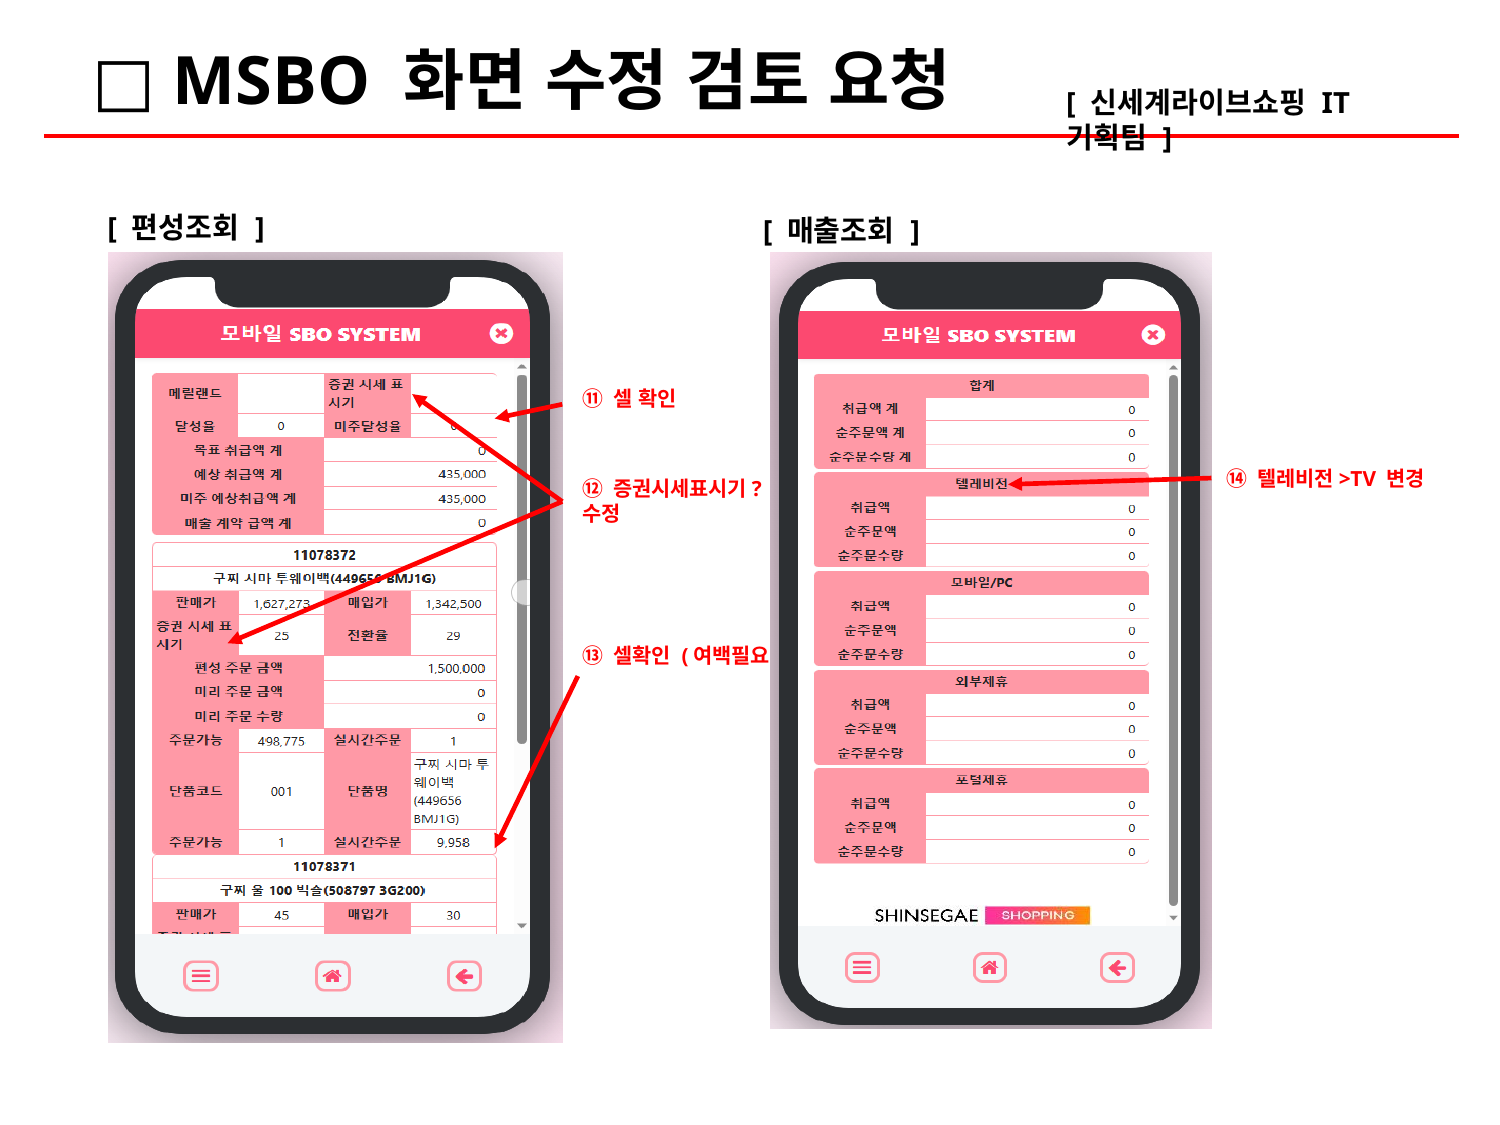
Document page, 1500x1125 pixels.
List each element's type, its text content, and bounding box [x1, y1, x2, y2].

text_box [ 신세계라이브쇼핑 IT기획팀 ] [1051, 76, 1451, 135]
text_box ⑫ 증권시세표시기? 수정 [567, 468, 770, 534]
text_box ⑭ 텔레비전>TV 변경 [1212, 458, 1460, 498]
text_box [1008, 478, 1212, 485]
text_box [494, 404, 563, 419]
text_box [227, 501, 563, 644]
picture [770, 252, 1212, 1029]
text_box □ MSBO 화면 수정 검토 요청 [77, 30, 1112, 126]
text_box [ 신세계라이브쇼핑 IT기획팀 ] [1051, 137, 1451, 162]
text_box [494, 675, 578, 849]
text_box ⑪ 셀 확인 [567, 378, 770, 418]
text_box ⑬ 셀확인 (여백필요) [567, 635, 770, 676]
picture [108, 252, 563, 1043]
text_box [ 편성조회 ] [92, 201, 504, 252]
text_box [412, 394, 563, 501]
text_box [ 매출조회 ] [748, 204, 1159, 255]
